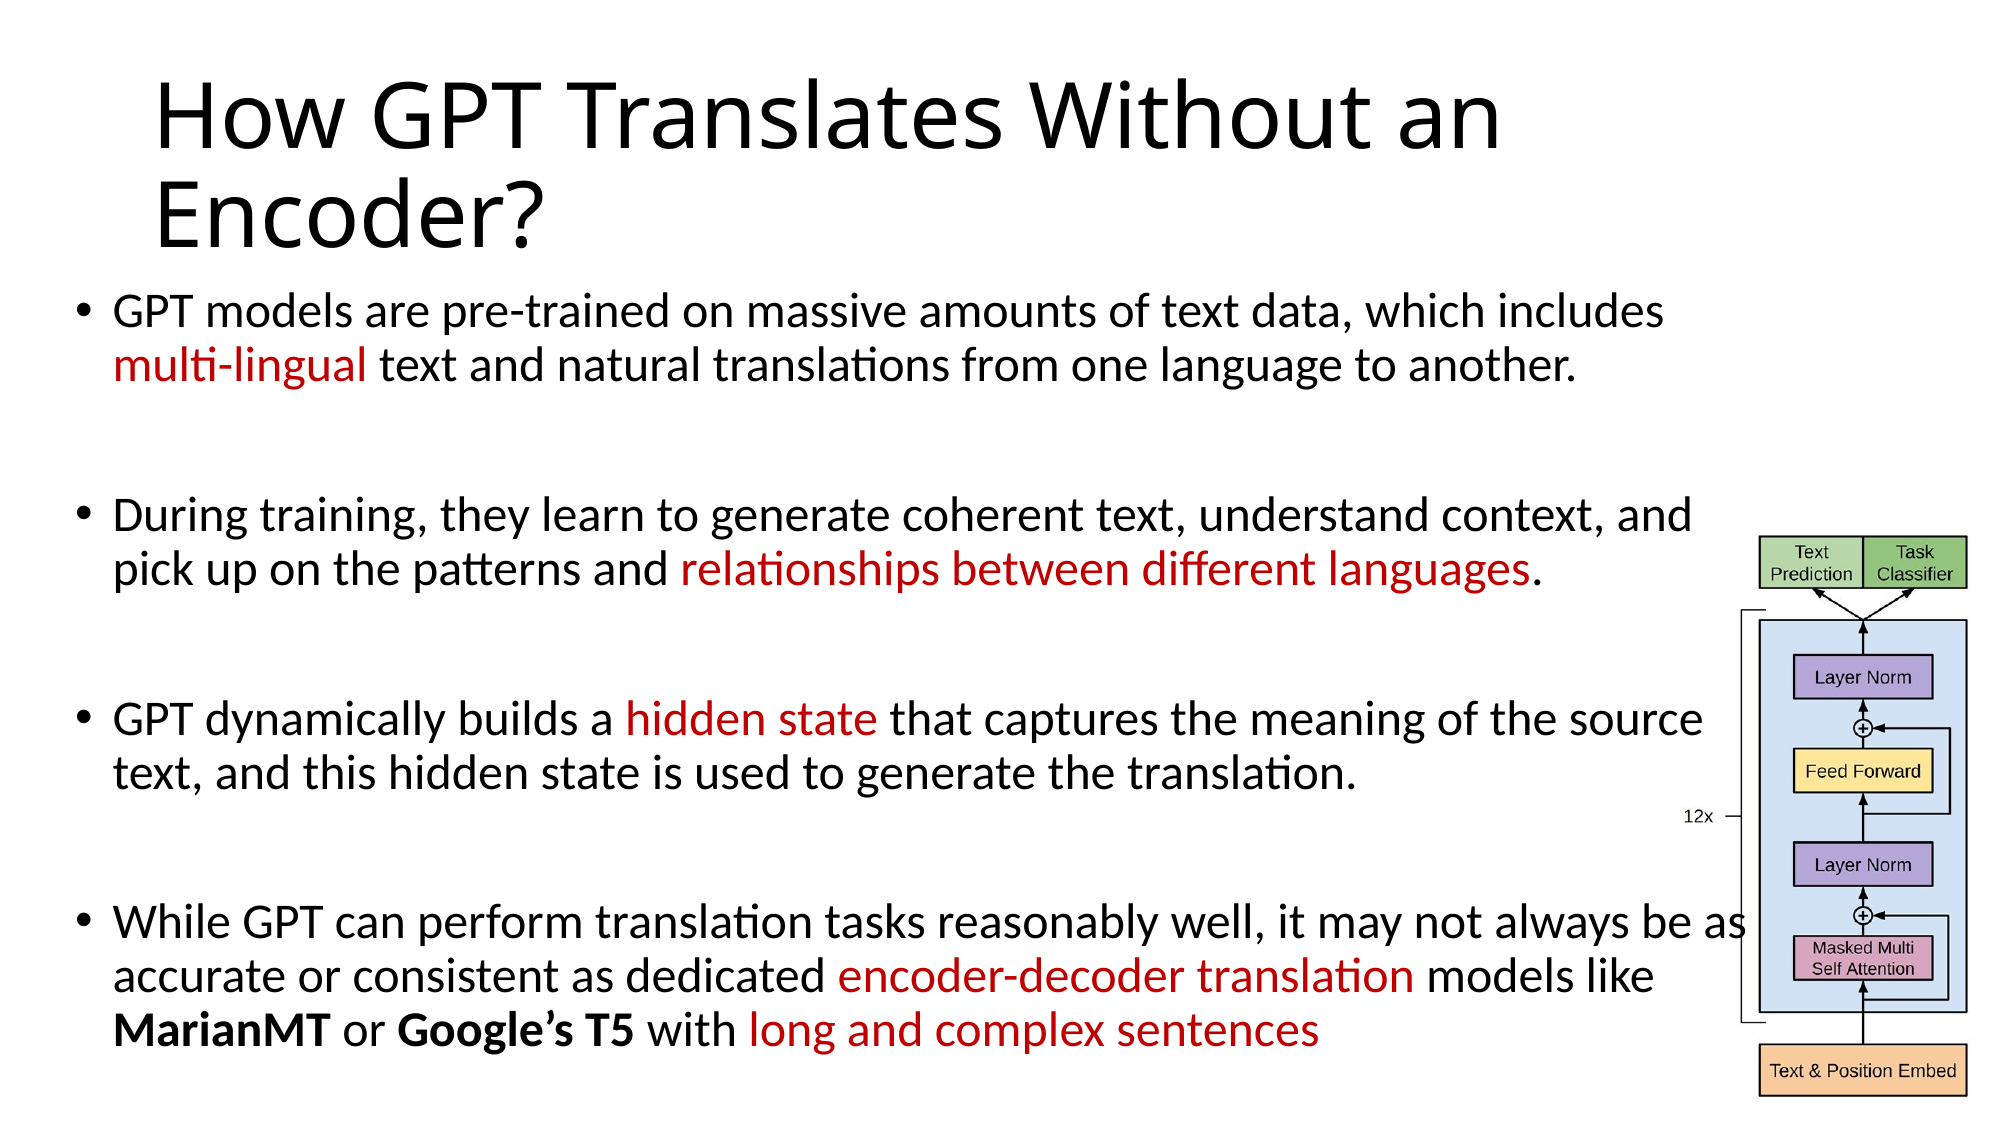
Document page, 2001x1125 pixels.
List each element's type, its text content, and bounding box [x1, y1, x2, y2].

picture [1676, 529, 1971, 1100]
list GPT models are pre-trained on massive amounts of text data, which includes multi-lingual text and natural translations from one language to another. During training, they learn to generate coherent text, understand context, and pick up on the patterns and relationships between different languages. GPT dynamically builds a hidden state that captures the meaning of the source text, and this hidden state is used to generate the translation. While GPT can perform translation tasks reasonably well, it may not always be as accurate or consistent as dedicated encoder-decoder translation models like MarianMT or Google’s T5 with long and complex sentences [60, 277, 1785, 992]
title How GPT Translates Without an Encoder? [137, 59, 1863, 278]
